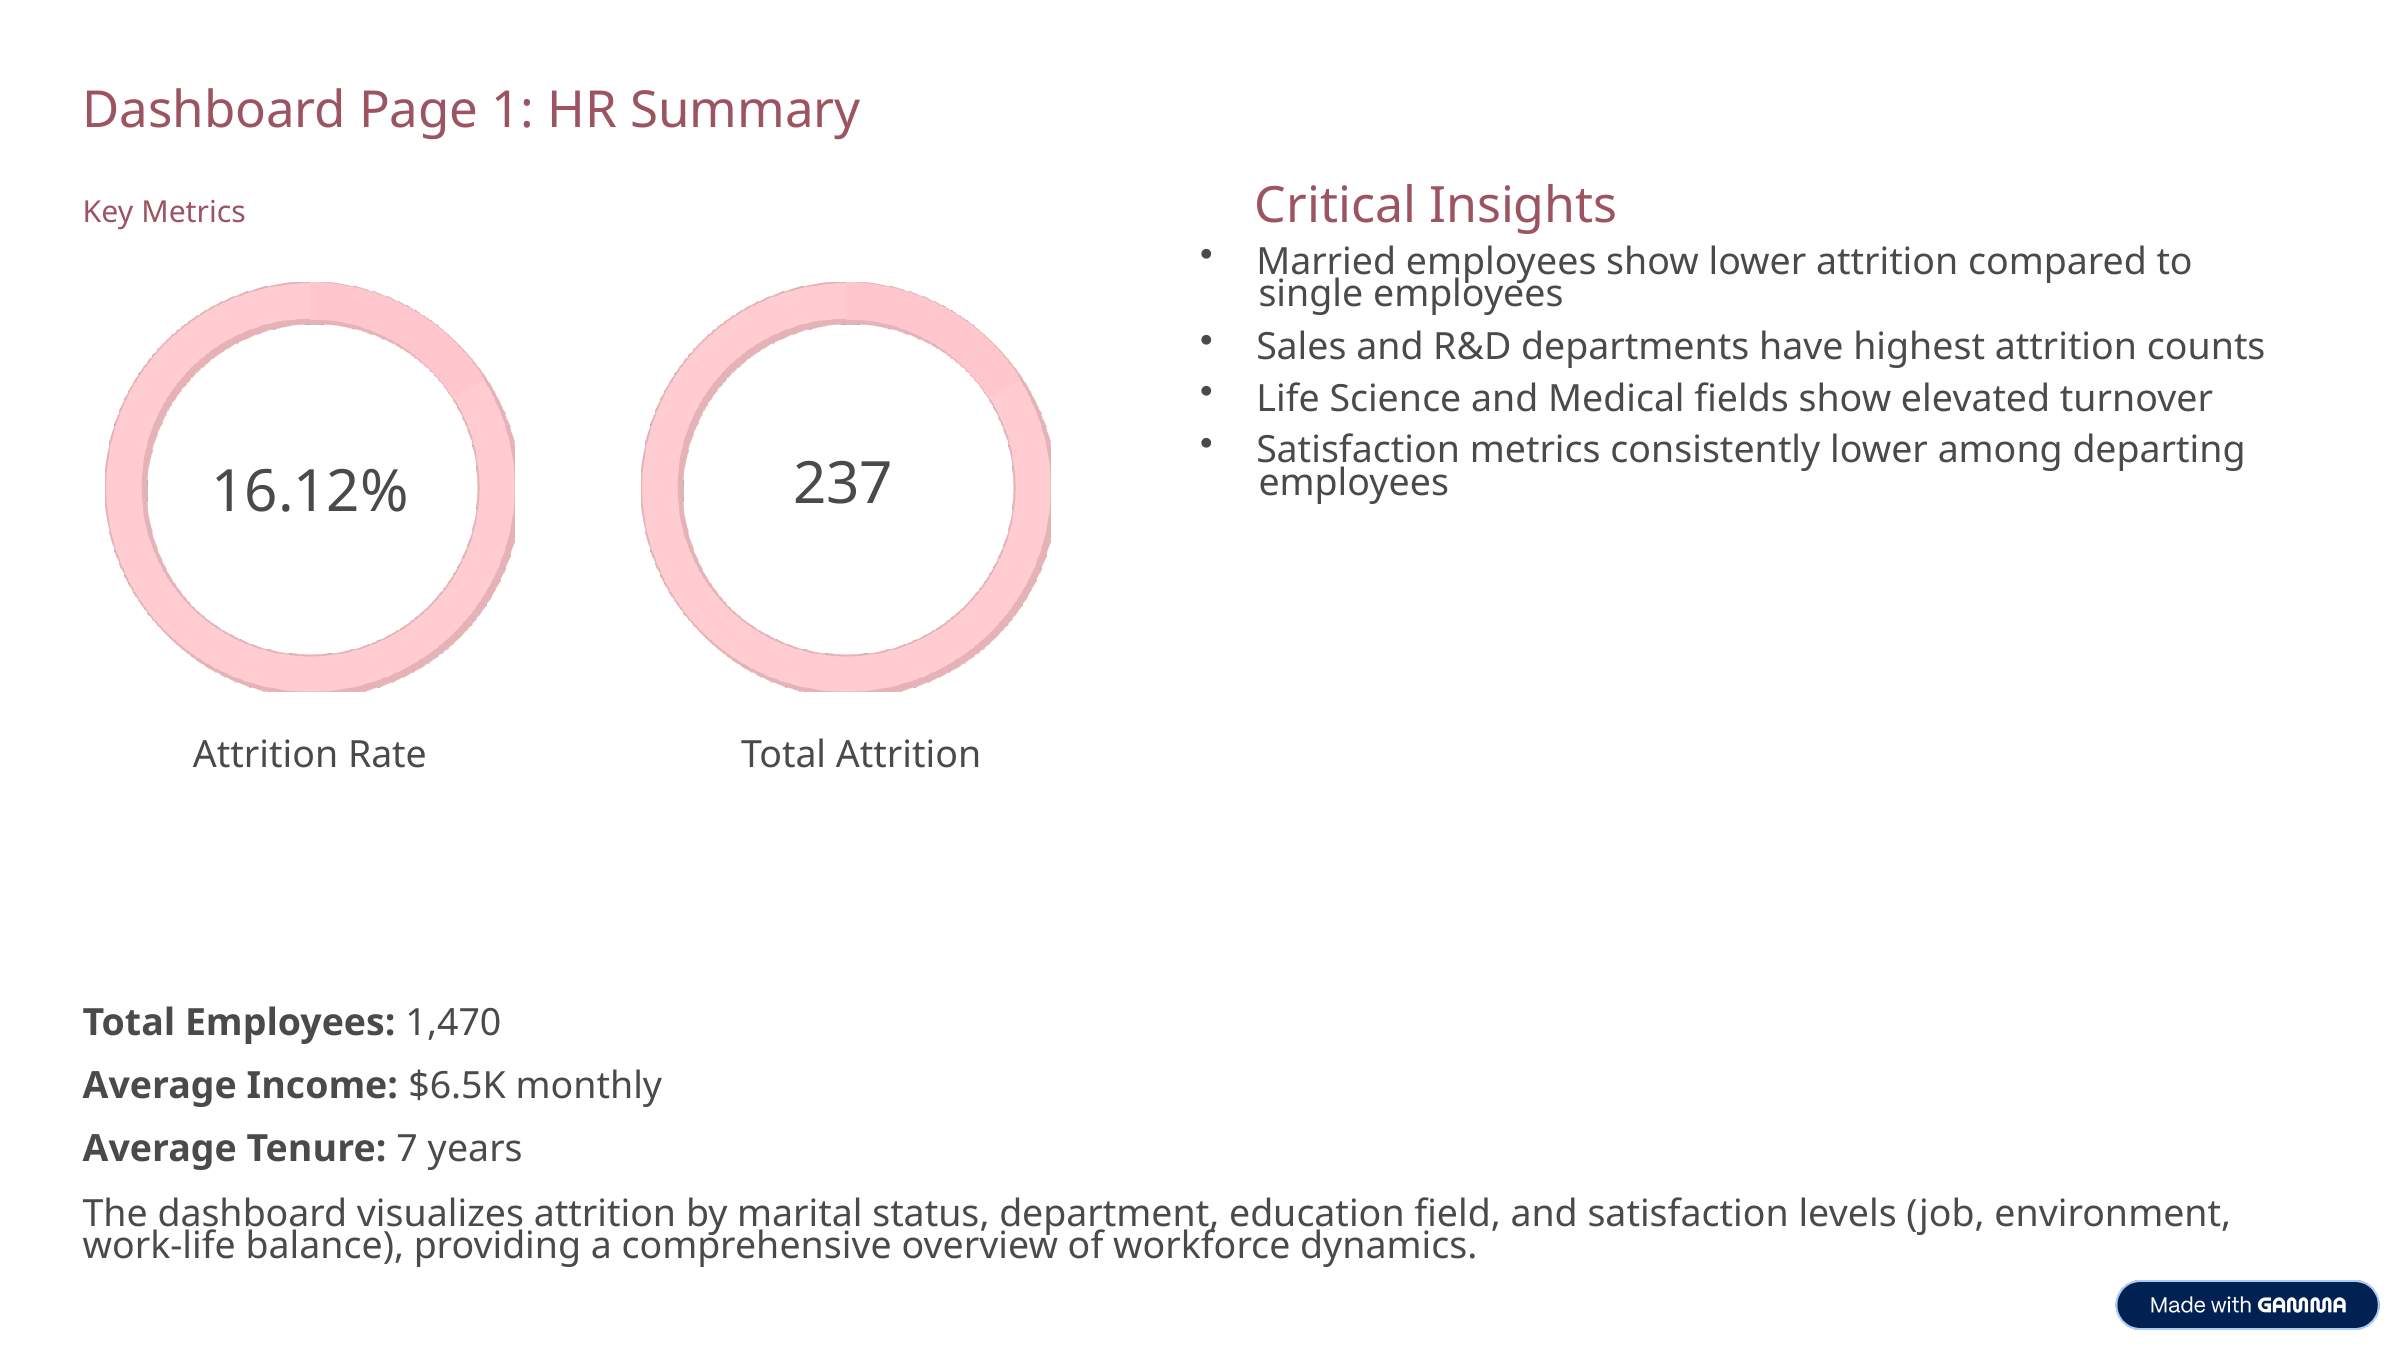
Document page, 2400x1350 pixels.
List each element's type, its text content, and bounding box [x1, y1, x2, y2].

text_box Sales and R&D departments have highest attrition counts [1199, 334, 2318, 368]
text_box Key Metrics [82, 189, 393, 229]
text_box Attrition Rate [0, 743, 429, 789]
picture [2106, 1271, 2389, 1339]
text_box Satisfaction metrics consistently lower among departing employees [1200, 438, 2319, 509]
picture [105, 282, 515, 692]
text_box Critical Insights [1255, 194, 1566, 233]
text_box Average Income: $6.5K monthly [82, 1073, 947, 1133]
text_box Total Attrition [429, 743, 1294, 803]
text_box Married employees show lower attrition compared to single employees [1199, 249, 2318, 329]
picture [641, 282, 1051, 692]
text_box The dashboard visualizes attrition by marital status, department, education field, and satisfaction levels (job, environment, work-life balance), providing a comprehensive overview of workforce dynamics. [82, 1201, 2318, 1290]
text_box Average Tenure: 7 years [82, 1136, 947, 1178]
text_box Dashboard Page 1: HR Summary [82, 73, 862, 139]
text_box Total Employees: 1,470 [82, 1010, 947, 1068]
text_box Life Science and Medical fields show elevated turnover [1200, 386, 2319, 438]
